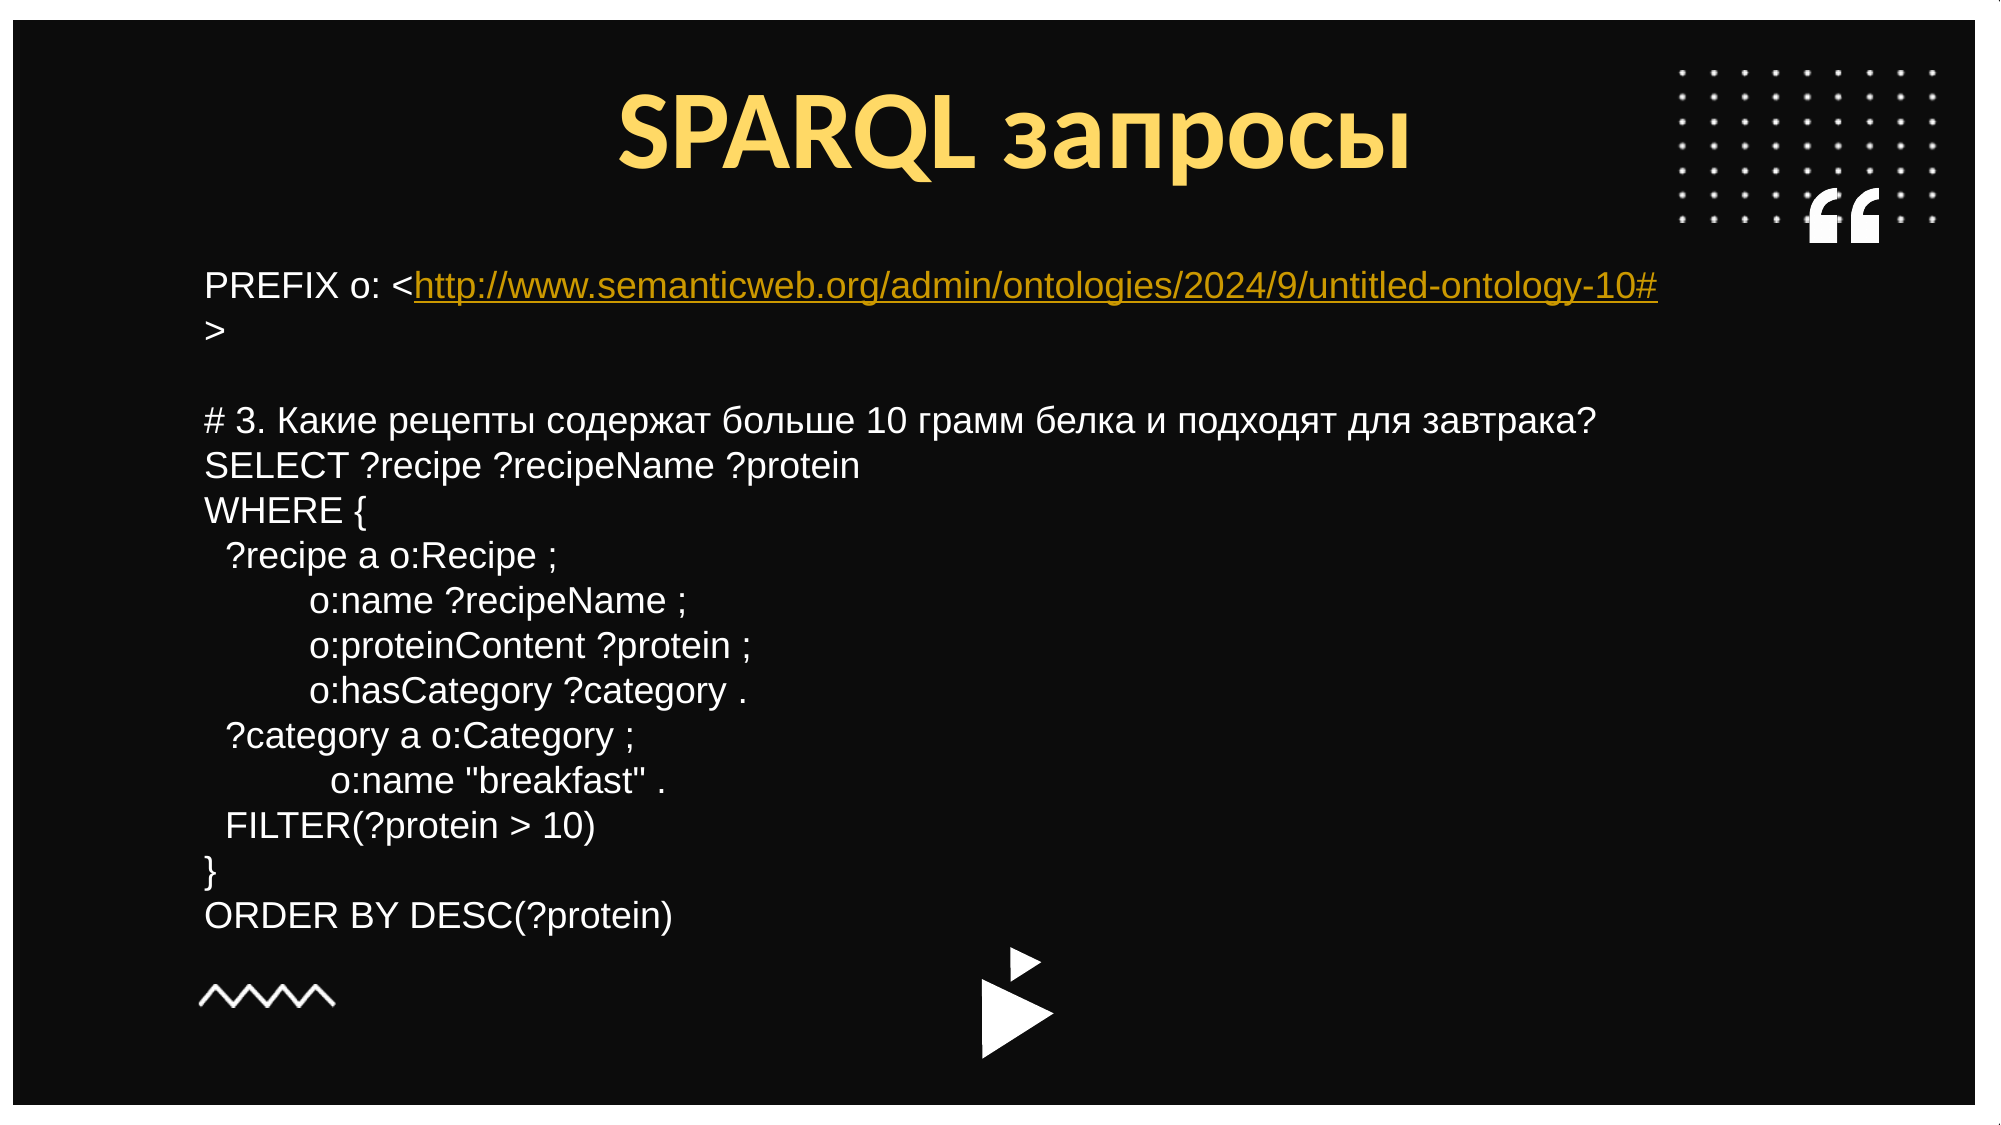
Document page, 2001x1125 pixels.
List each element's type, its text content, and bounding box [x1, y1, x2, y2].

picture [192, 984, 342, 1008]
text_box PREFIX o: <http://www.semanticweb.org/admin/ontologies/2024/9/untitled-ontology-10#> # 3. Какие рецепты содержат больше 10 грамм белка и подходят для завтрака? SELECT ?recipe ?recipeName ?protein WHERE { ?recipe a o:Recipe ; o:name ?recipeName ; o:proteinContent ?protein ; o:hasCategory ?category . ?category a o:Category ; o:name "breakfast" . FILTER(?protein > 10) } ORDER BY DESC(?protein) [189, 245, 1677, 1008]
text_box [982, 1008, 1054, 1059]
picture [1676, 70, 1941, 282]
text_box SPARQL запросы [538, 63, 1494, 230]
text_box [0, 7, 1989, 1118]
